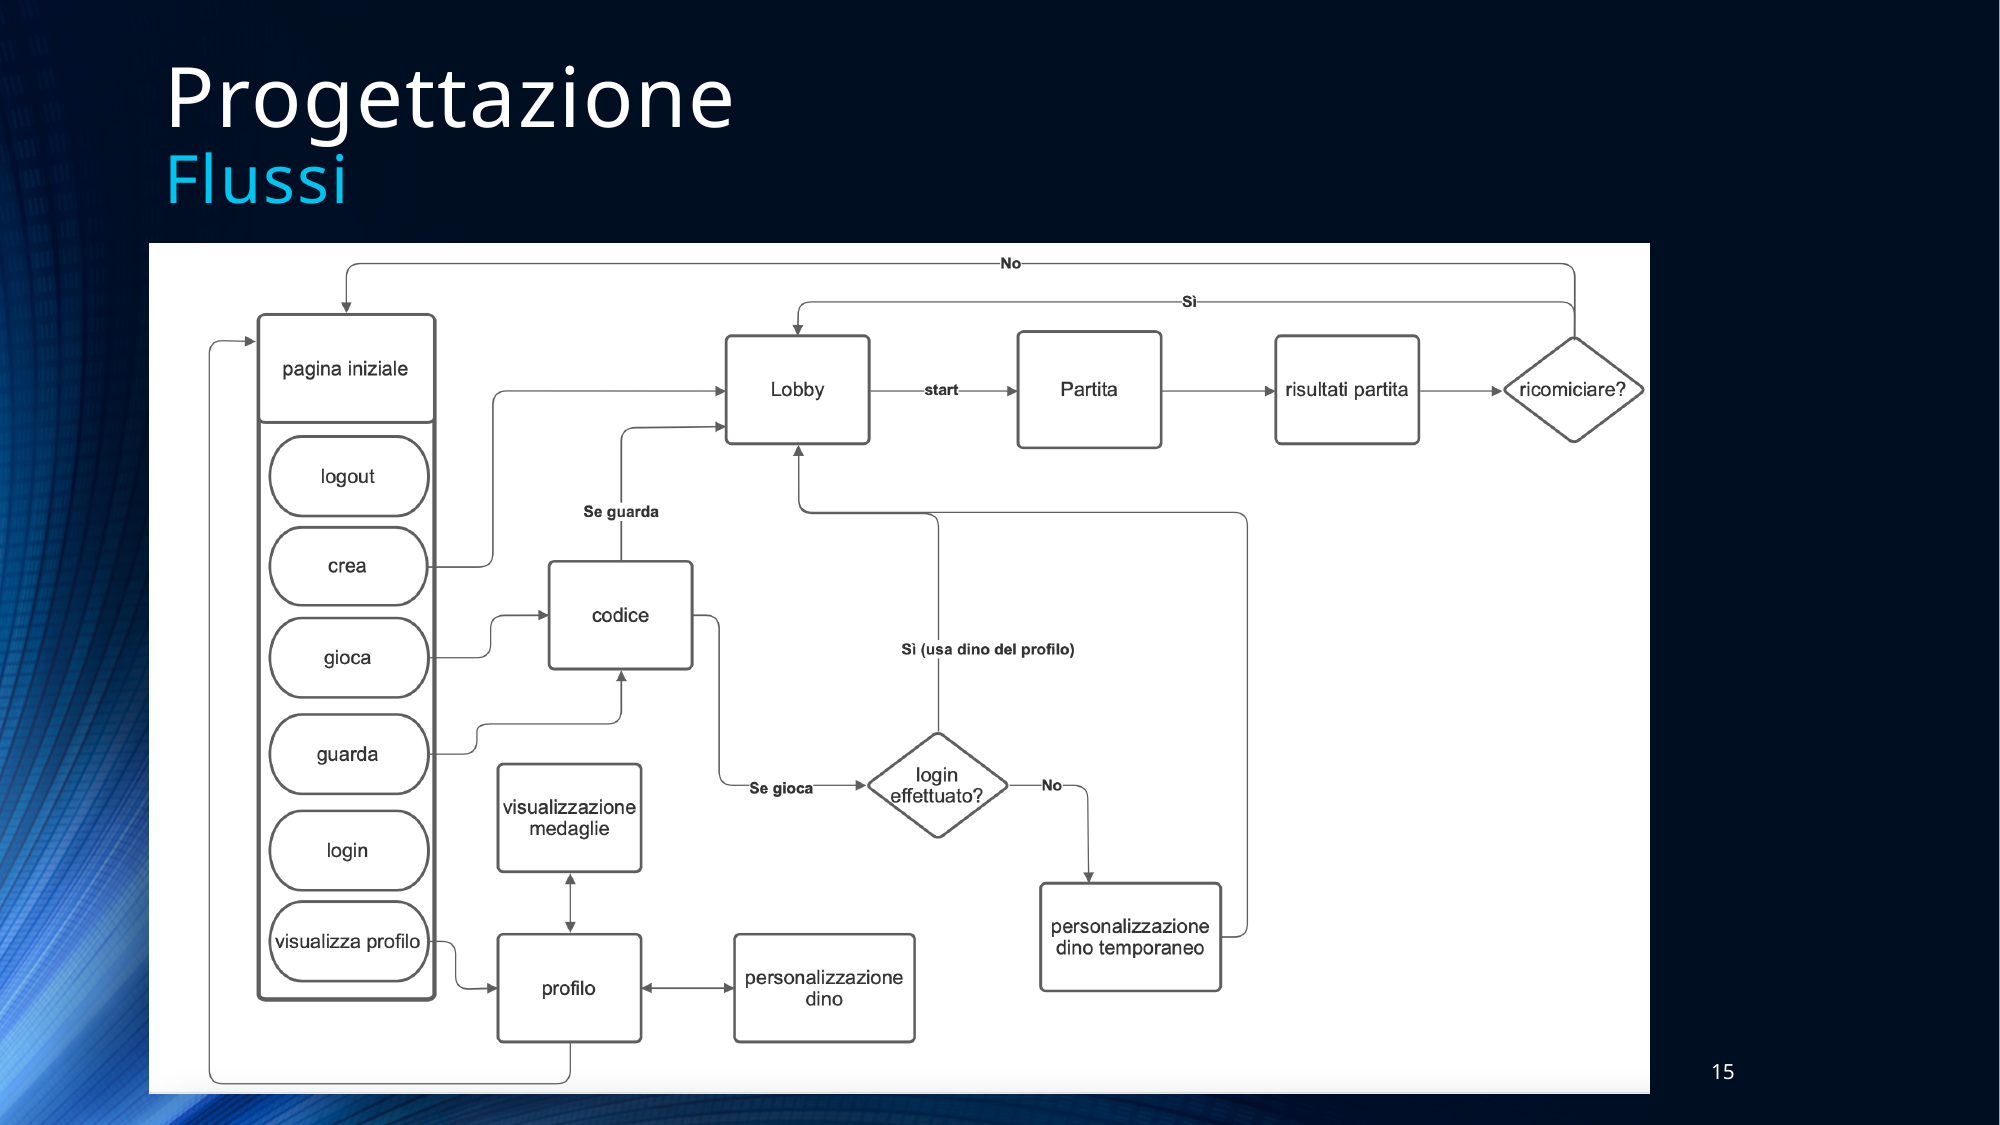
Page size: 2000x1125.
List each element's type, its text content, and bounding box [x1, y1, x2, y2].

slide_number 15 [1612, 1050, 1750, 1096]
picture [0, 0, 2000, 1125]
title Progettazione Flussi [149, 0, 1650, 225]
